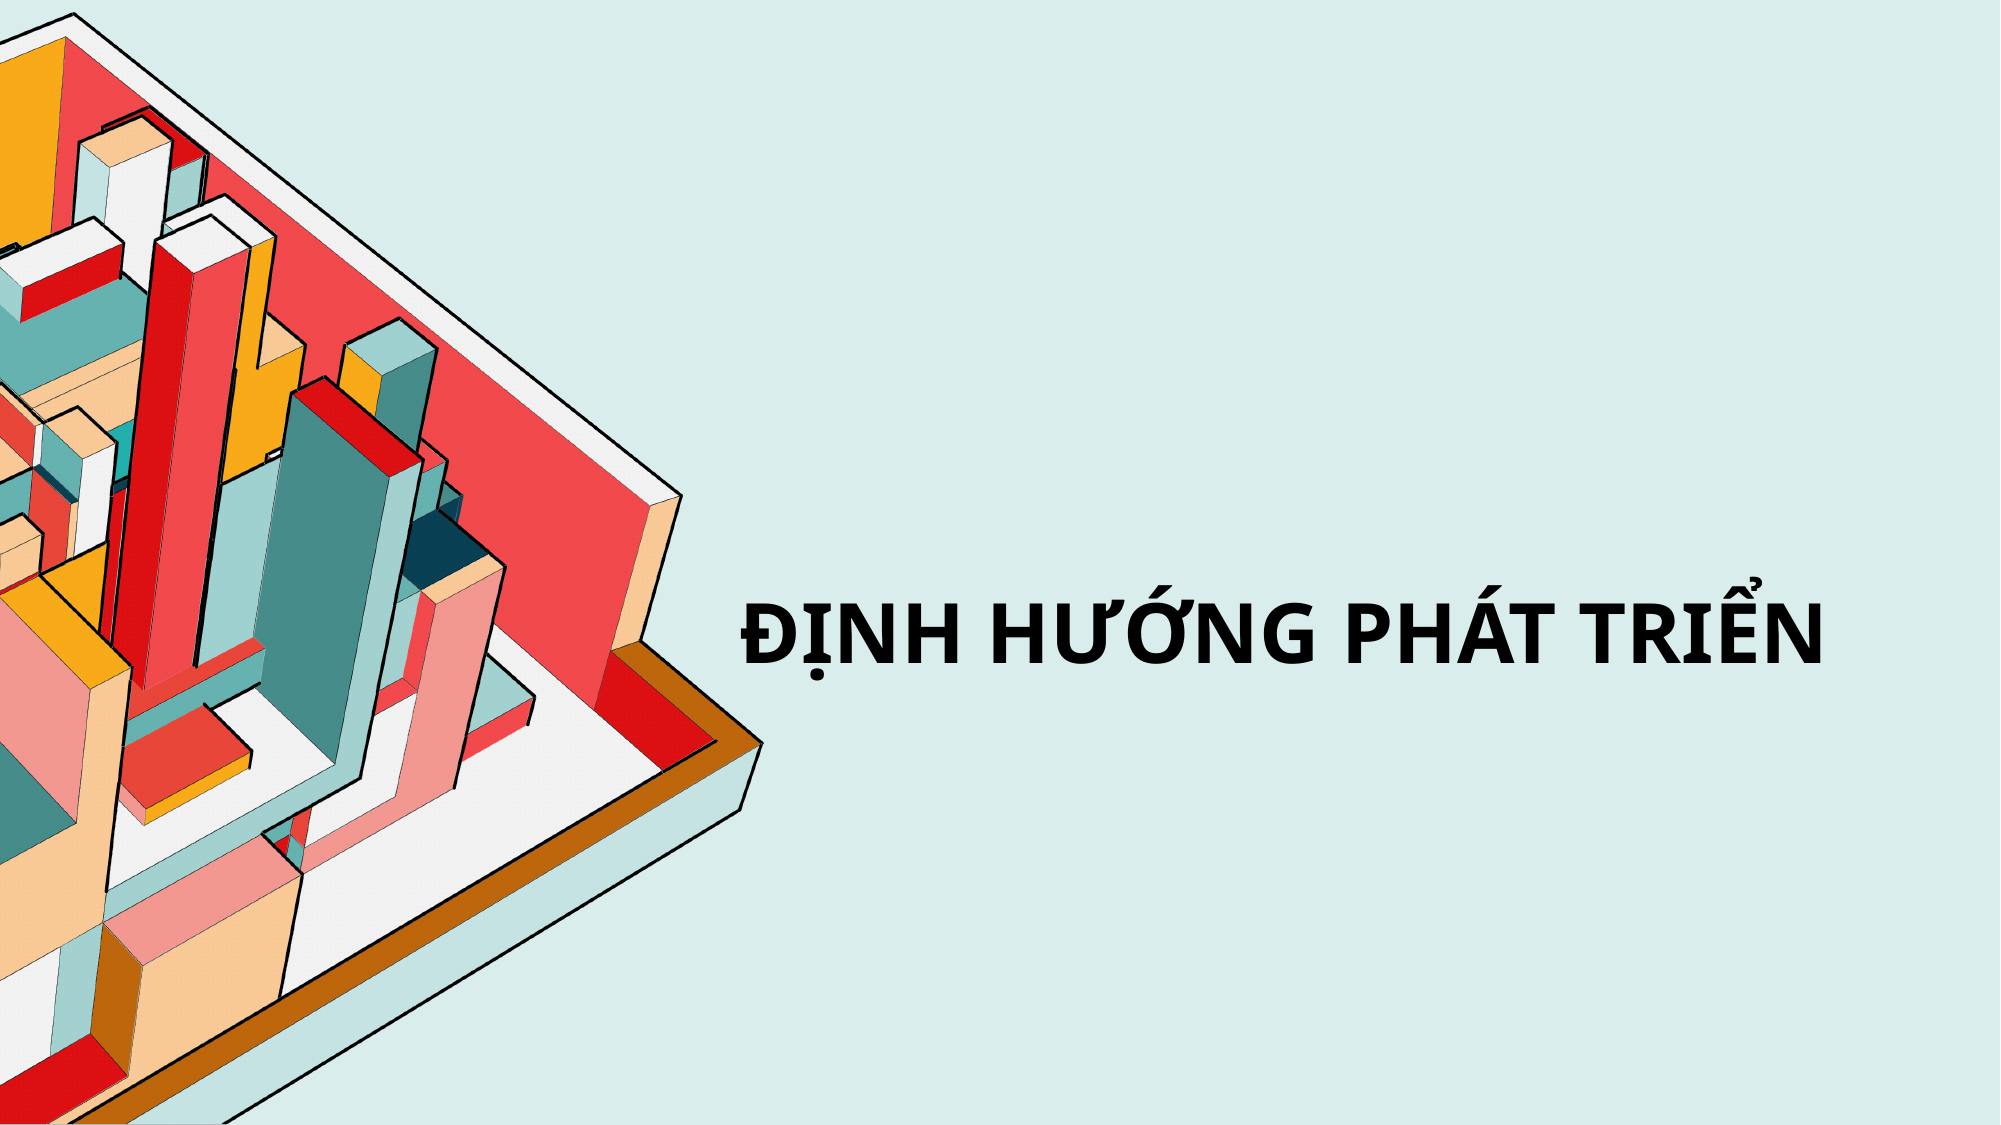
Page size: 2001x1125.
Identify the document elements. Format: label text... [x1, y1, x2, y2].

picture [0, 0, 765, 1125]
title định hướng Phát triển [724, 365, 2000, 910]
